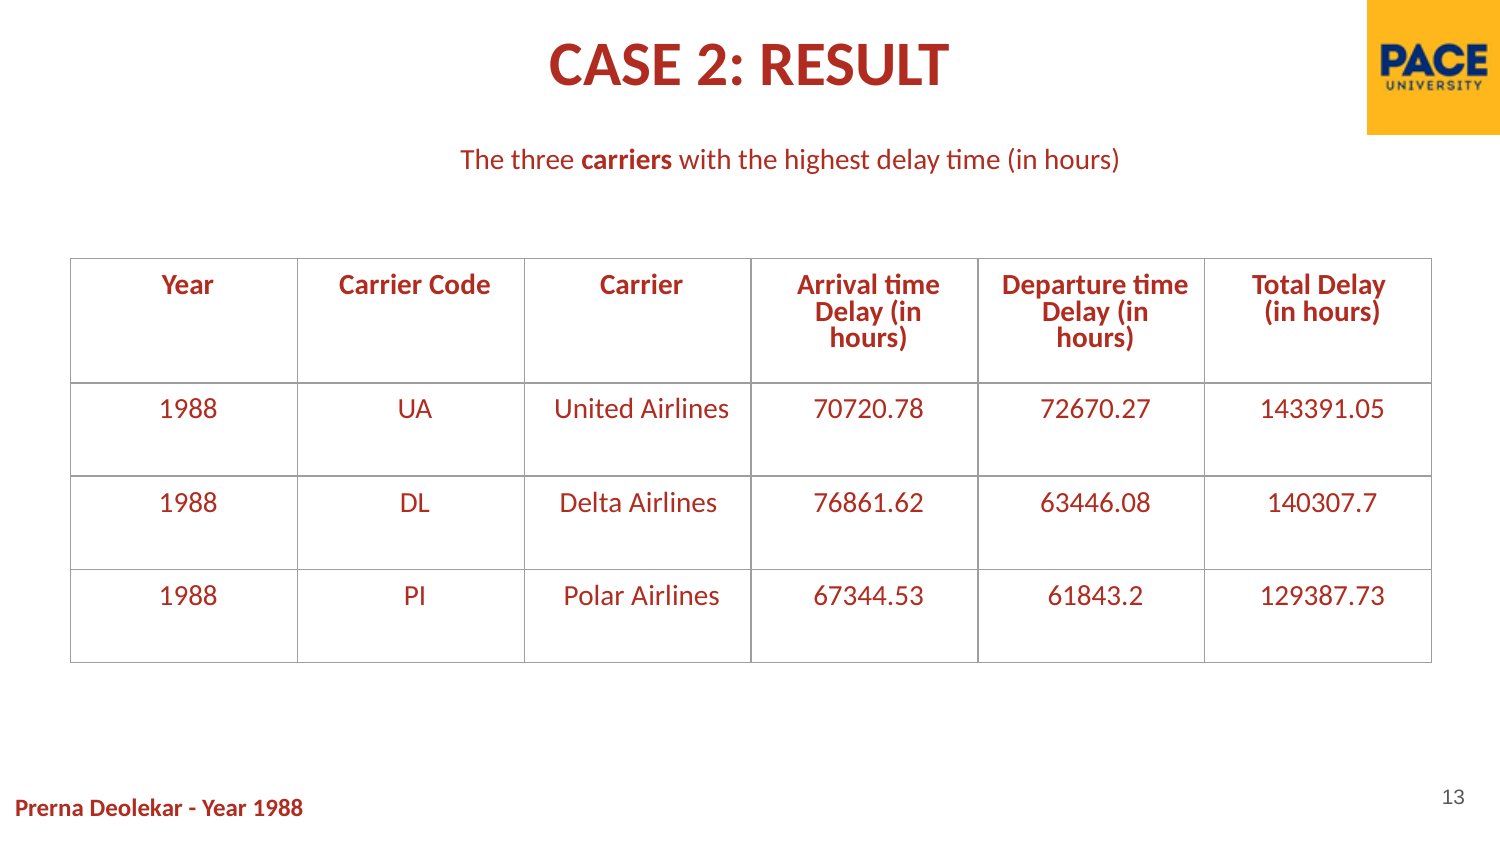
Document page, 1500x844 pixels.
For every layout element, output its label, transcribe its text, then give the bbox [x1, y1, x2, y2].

table_cell UA [298, 384, 524, 475]
table_header Carrier [525, 259, 750, 382]
table_cell 67344.53 [752, 570, 977, 662]
table_cell 1988 [71, 477, 297, 569]
text_box The three carriers with the highest delay time (in hours) [368, 129, 1205, 226]
table_header Total Delay (in hours) [1205, 259, 1431, 382]
table_cell 129387.73 [1205, 570, 1431, 662]
table_cell 143391.05 [1205, 384, 1431, 475]
table_cell 72670.27 [979, 384, 1204, 475]
table_cell 140307.7 [1205, 477, 1431, 569]
table_cell DL [298, 477, 524, 569]
table_cell Polar Airlines [525, 570, 750, 662]
table_cell 63446.08 [979, 477, 1204, 569]
table_header Carrier Code [298, 259, 524, 382]
table_cell Delta Airlines [525, 477, 750, 569]
table_cell 1988 [71, 384, 297, 475]
table_cell 76861.62 [752, 477, 977, 569]
picture [1367, 0, 1500, 135]
table_header Arrival time Delay (in hours) [752, 259, 977, 382]
table_cell 70720.78 [752, 384, 977, 475]
slide_number ‹#› [1389, 764, 1480, 830]
table_cell PI [298, 570, 524, 662]
table_header Year [71, 259, 297, 382]
title CASE 2: RESULT [51, 23, 1362, 117]
table_header Departure time Delay (in hours) [979, 259, 1204, 382]
table_cell 1988 [71, 570, 297, 662]
text_box Prerna Deolekar - Year 1988 [0, 783, 377, 844]
table_cell United Airlines [525, 384, 750, 475]
table_cell 61843.2 [979, 570, 1204, 662]
